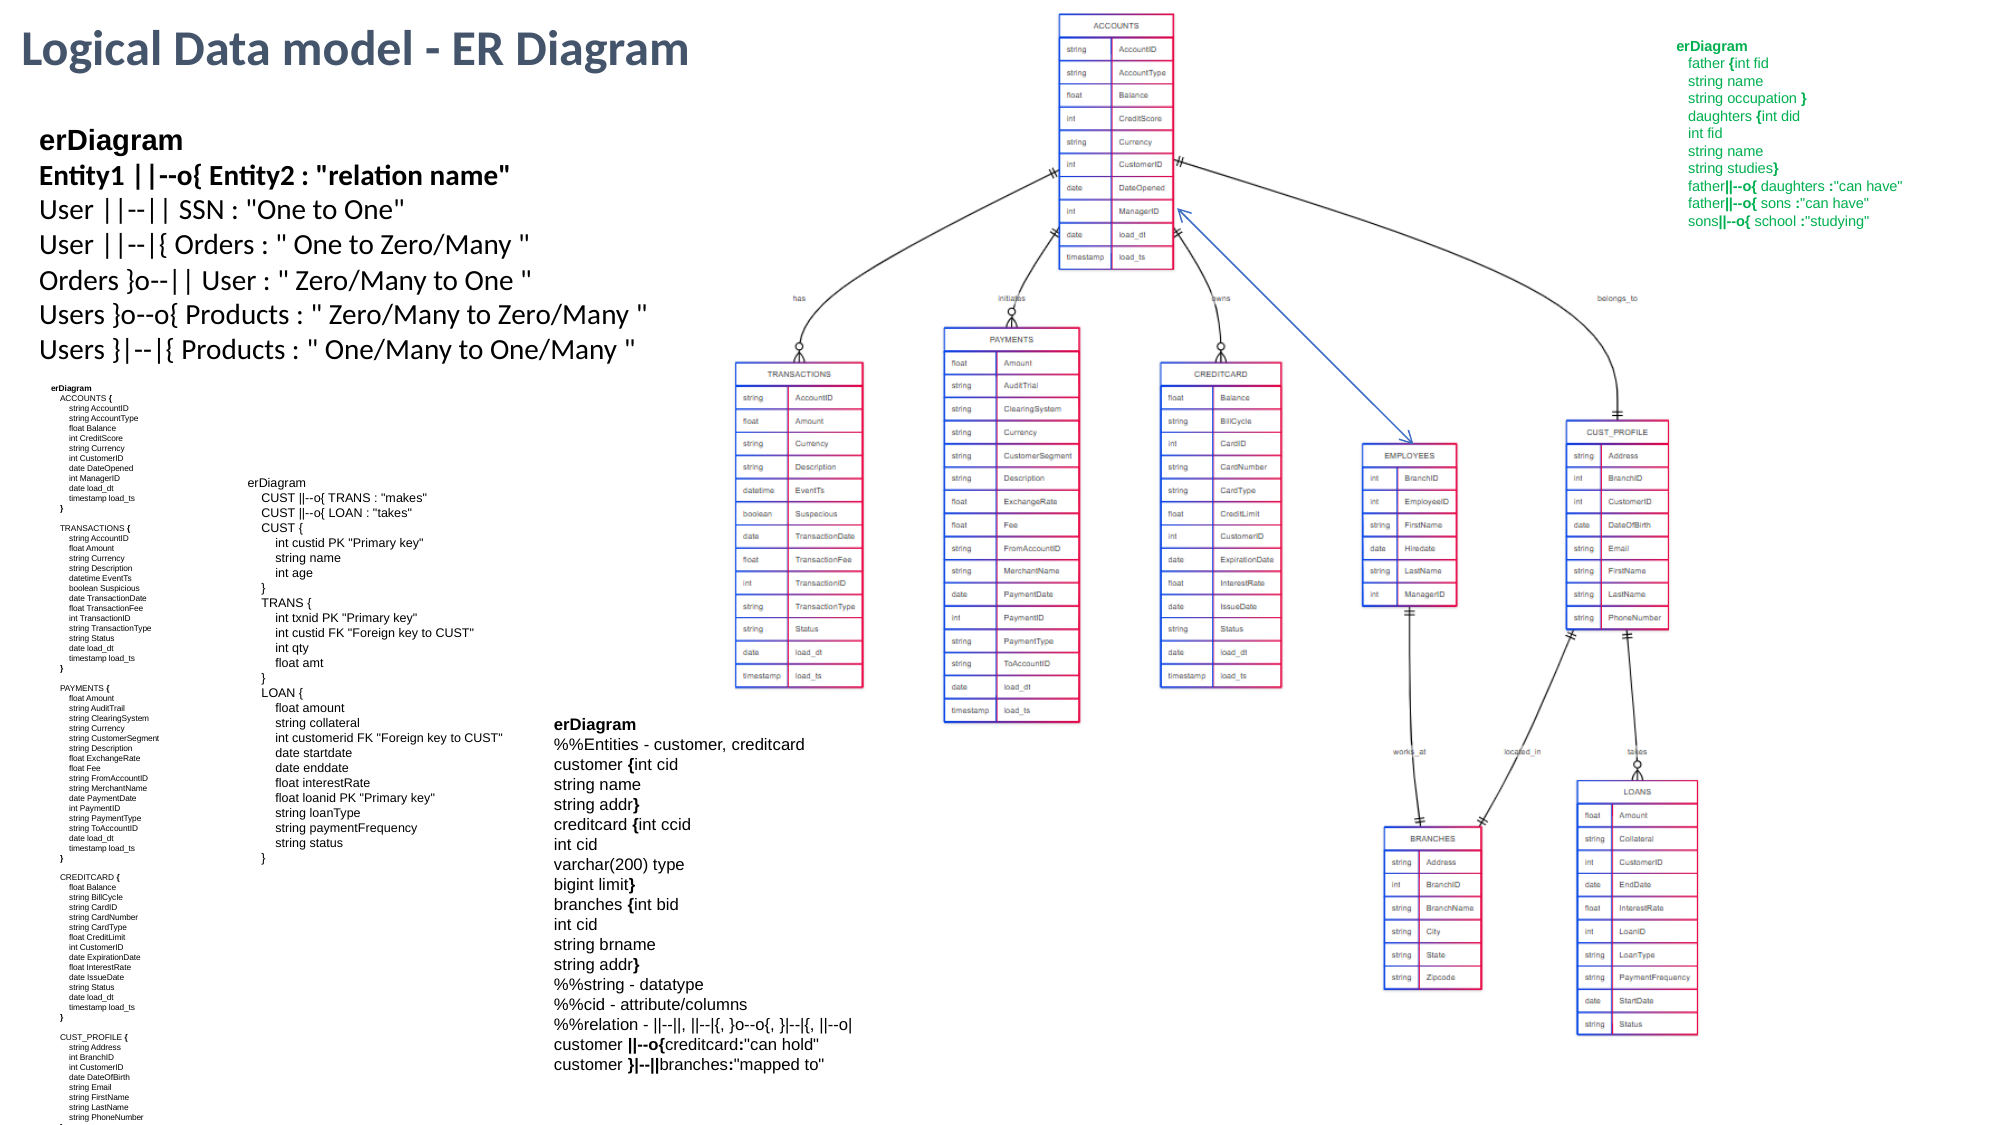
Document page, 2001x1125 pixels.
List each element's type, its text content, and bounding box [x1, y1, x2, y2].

text_box erDiagram Entity1 ||--o{ Entity2 : "relation name" User ||--|| SSN : "One to One" User ||--|{ Orders : " One to Zero/Many " Orders }o--|| User : " Zero/Many to One " Users }o--o{ Products : " Zero/Many to Zero/Many " Users }|--|{ Products : " One/Many to One/Many " [24, 113, 663, 373]
picture [704, 13, 1707, 1037]
text_box Logical Data model - ER Diagram [6, 7, 1272, 83]
text_box erDiagram father {int fid string name string occupation } daughters {int did int fid string name string studies} father||--o{ daughters :"can have" father||--o{ sons :"can have" sons||--o{ school :"studying" [1710, 29, 1937, 237]
text_box erDiagram CUST ||--o{ TRANS : "makes" CUST ||--o{ LOAN : "takes" CUST { int custid PK "Primary key" string name int age } TRANS { int txnid PK "Primary key" int custid FK "Foreign key to CUST" int qty float amt } LOAN { float amount string collateral int customerid FK "Foreign key to CUST" date startdate date enddate float interestRate float loanid PK "Primary key" string loanType string paymentFrequency string status } [232, 467, 518, 873]
text_box erDiagram ACCOUNTS { string AccountID string AccountType float Balance int CreditScore string Currency int CustomerID date DateOpened int ManagerID date load_dt timestamp load_ts } TRANSACTIONS { string AccountID float Amount string Currency string Description datetime EventTs boolean Suspicious date TransactionDate float TransactionFee int TransactionID string TransactionType string Status date load_dt timestamp load_ts } PAYMENTS { float Amount string AuditTrail string ClearingSystem string Currency string CustomerSegment string Description float ExchangeRate float Fee string FromAccountID string MerchantName date PaymentDate int PaymentID string PaymentType string ToAccountID date load_dt timestamp load_ts } CREDITCARD { float Balance string BillCycle string CardID string CardNumber string CardType float CreditLimit int CustomerID date ExpirationDate float InterestRate date IssueDate string Status date load_dt timestamp load_ts } CUST_PROFILE { string Address int BranchID int CustomerID date DateOfBirth string Email string FirstName string LastName string PhoneNumber } EMPLOYEES { int BranchID int EmployeeID string FirstName date HireDate string LastName int ManagerID } BRANCHES { string Address int BranchID string BranchName string City string Status string Zipcode } LOANS { float Amount string Collateral int CustomerID date EndDate float InterestRate int LoanID string LoanType string PaymentFrequency date StartDate string Status } %% Relationships ACCOUNTS ||--o{ TRANSACTIONS : "connected using Account_id" ACCOUNTS ||--o{ PAYMENTS : initiates ACCOUNTS ||--o{ CREDITCARD : owns ACCOUNTS }o--|| CUST_PROFILE : belongs_to EMPLOYEES }o--|| BRANCHES : works_at CUST_PROFILE }o--|| BRANCHES : located_in CUST_PROFILE ||--o{ LOANS : takes [36, 376, 325, 1125]
text_box erDiagram %%Entities - customer, creditcard customer {int cid string name string addr} creditcard {int ccid int cid varchar(200) type bigint limit} branches {int bid int cid string brname string addr} %%string - datatype %%cid - attribute/columns %%relation - ||--||, ||--|{, }o--o{, }|--|{, ||--o| customer ||--o{creditcard:"can hold" customer }|--||branches:"mapped to" [539, 706, 1178, 1081]
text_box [1176, 207, 1414, 445]
